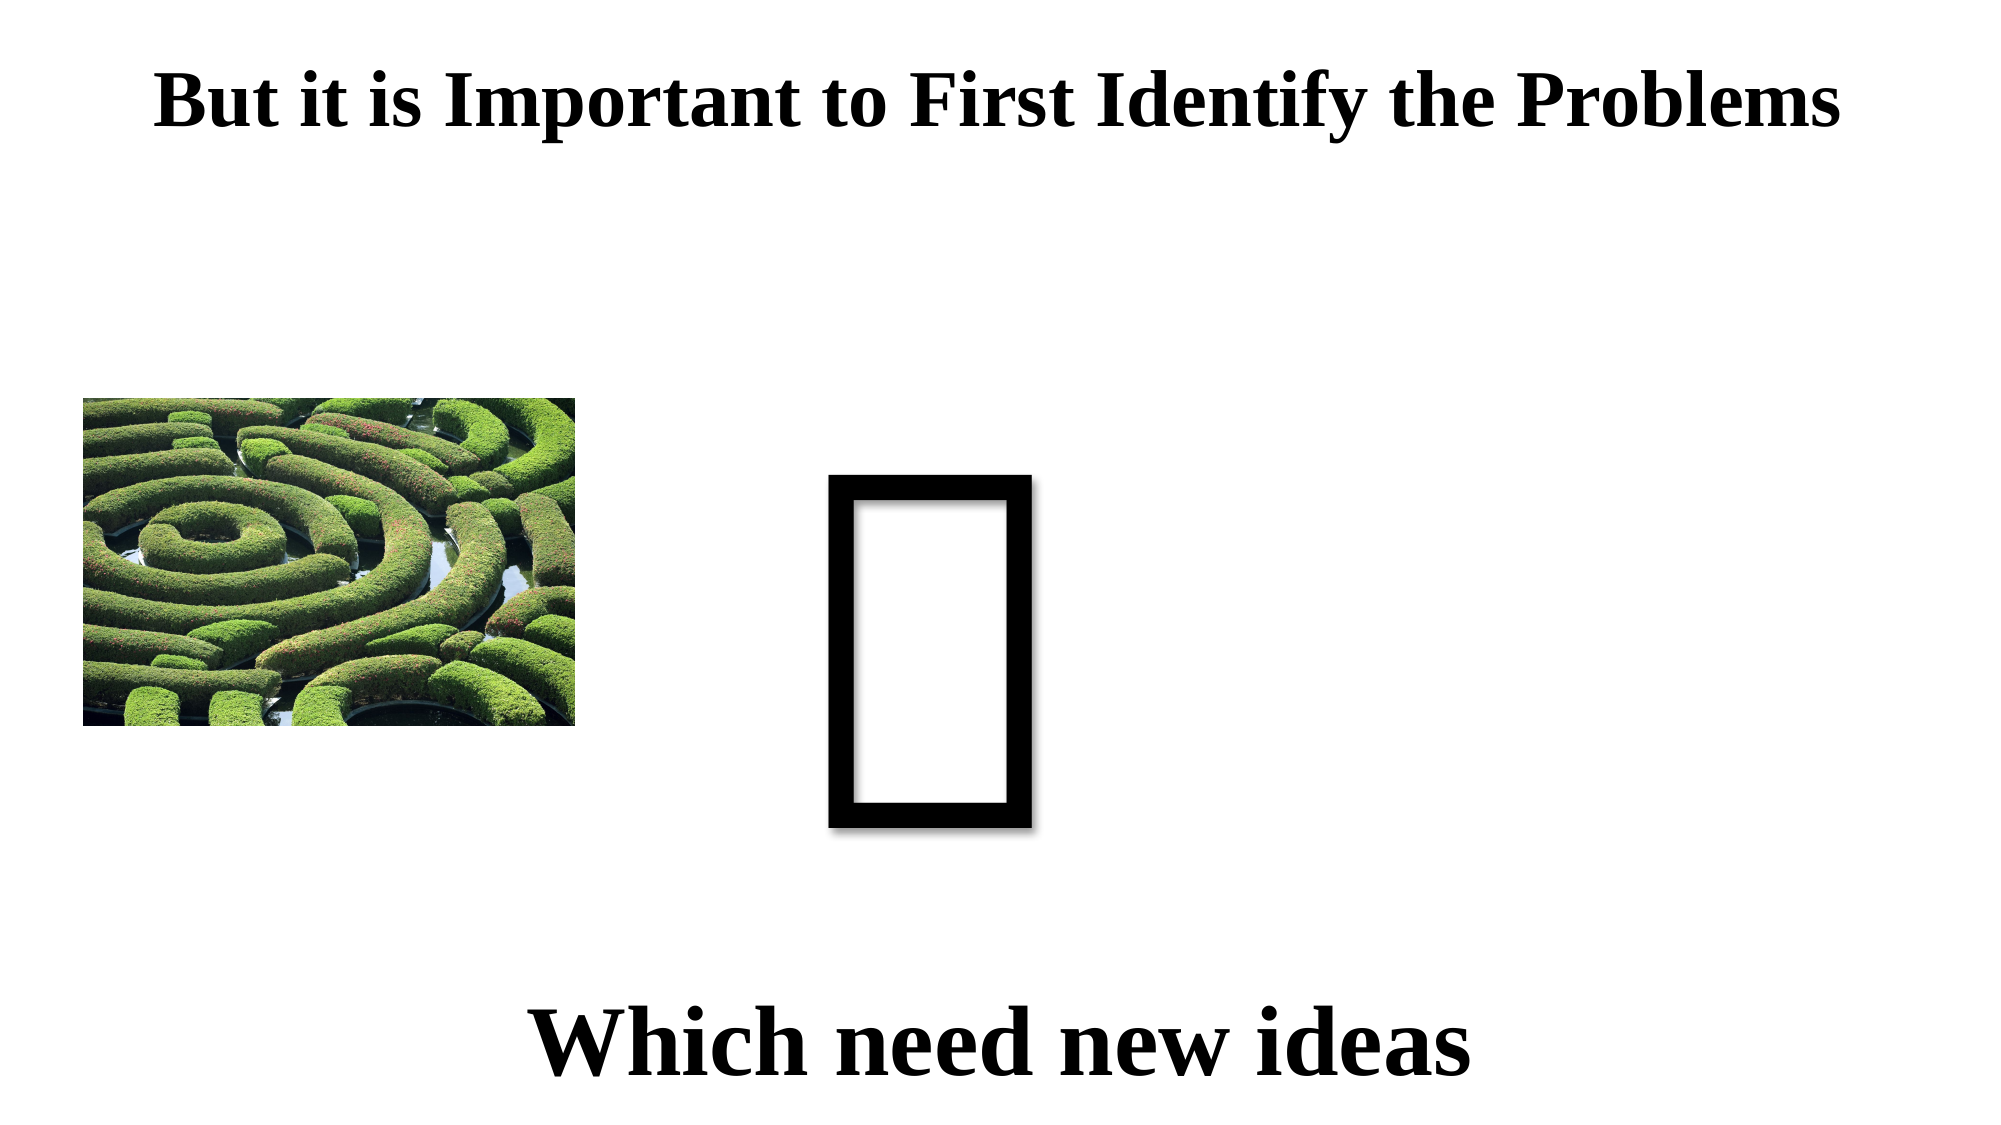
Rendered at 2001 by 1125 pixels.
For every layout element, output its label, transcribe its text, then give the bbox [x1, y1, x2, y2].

text_box Which need new ideas [511, 967, 1489, 1103]
picture [83, 398, 575, 727]
list 💡 [99, 326, 1900, 941]
title But it is Important to First Identify the Problems [99, 0, 1900, 189]
